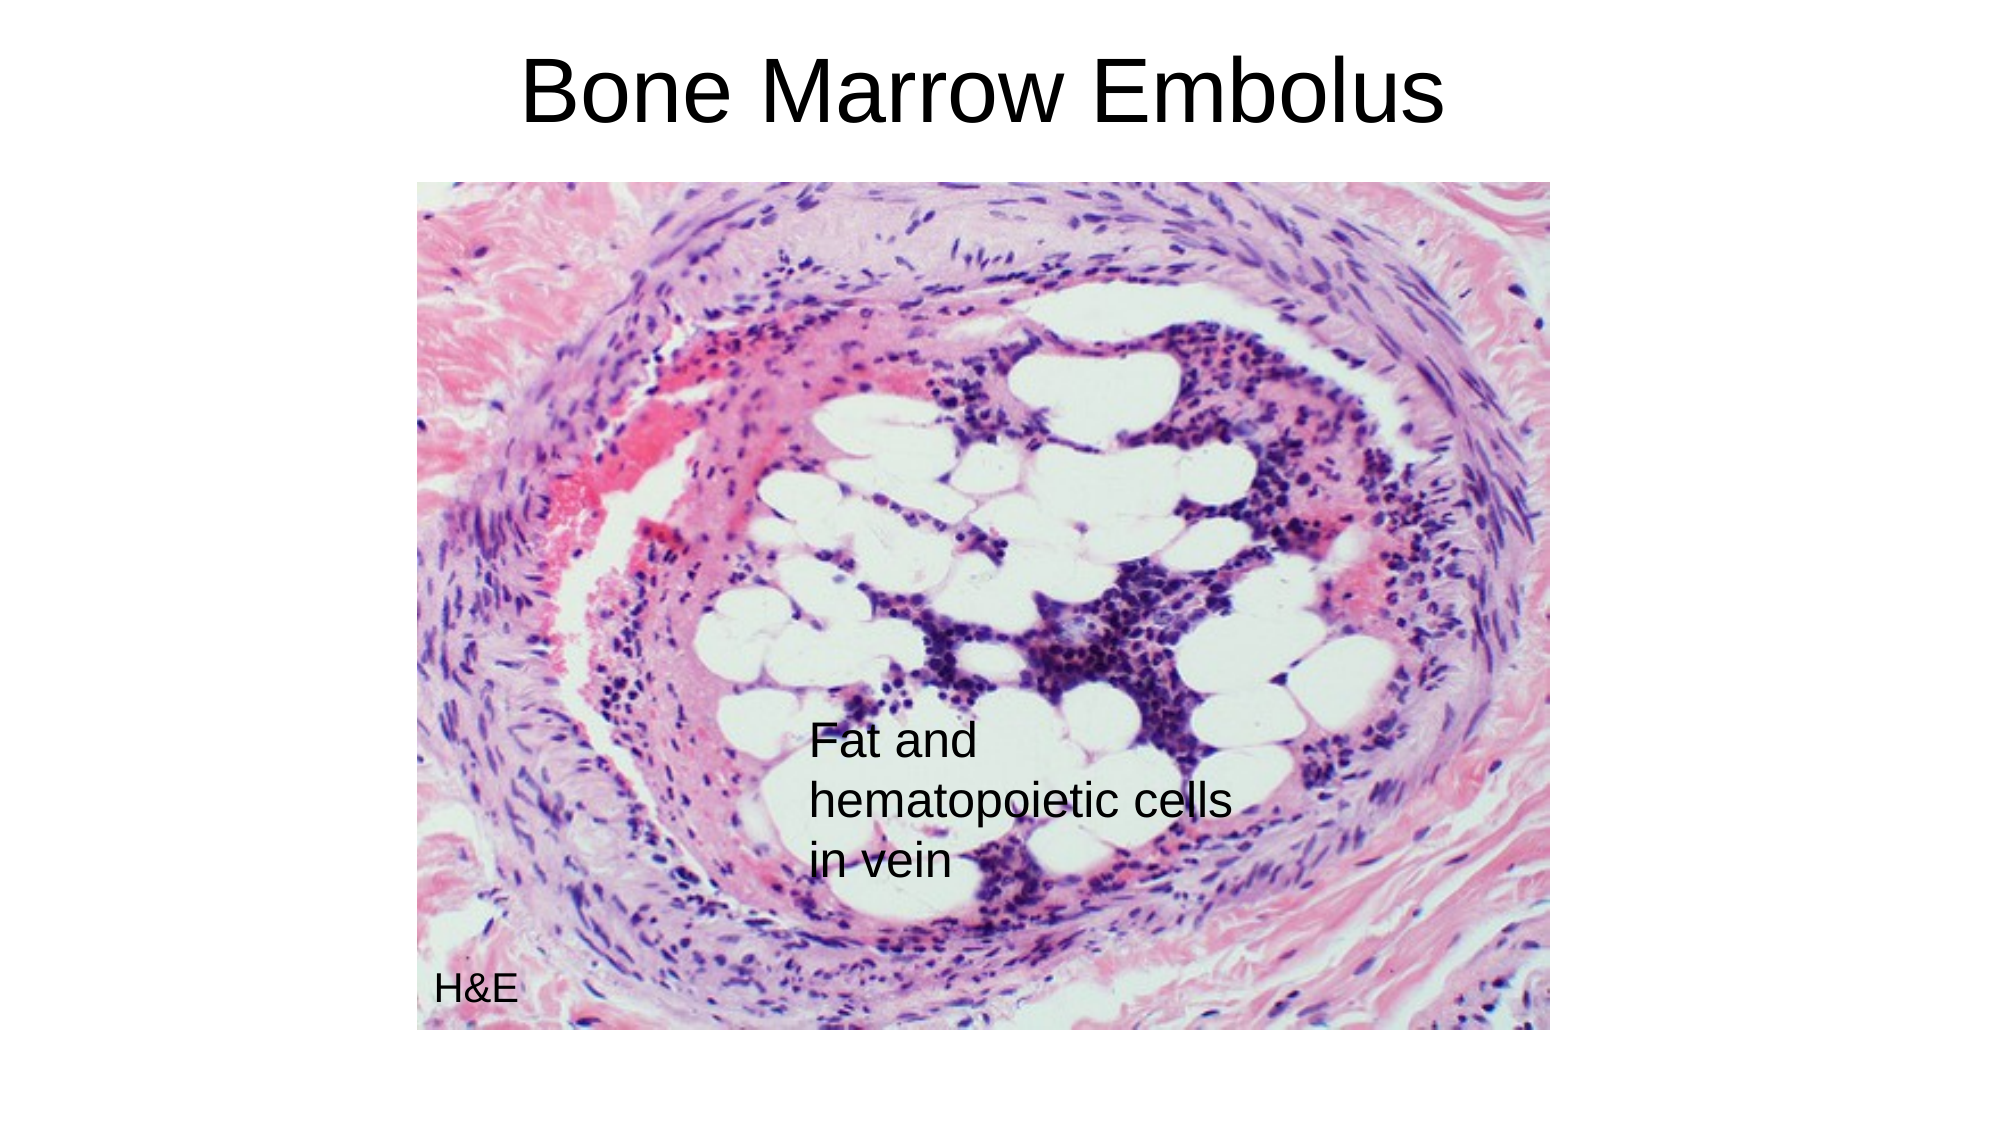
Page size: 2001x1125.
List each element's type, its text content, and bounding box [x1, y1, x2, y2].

title Bone Marrow Embolus [305, 3, 1663, 183]
picture [417, 181, 1551, 1031]
